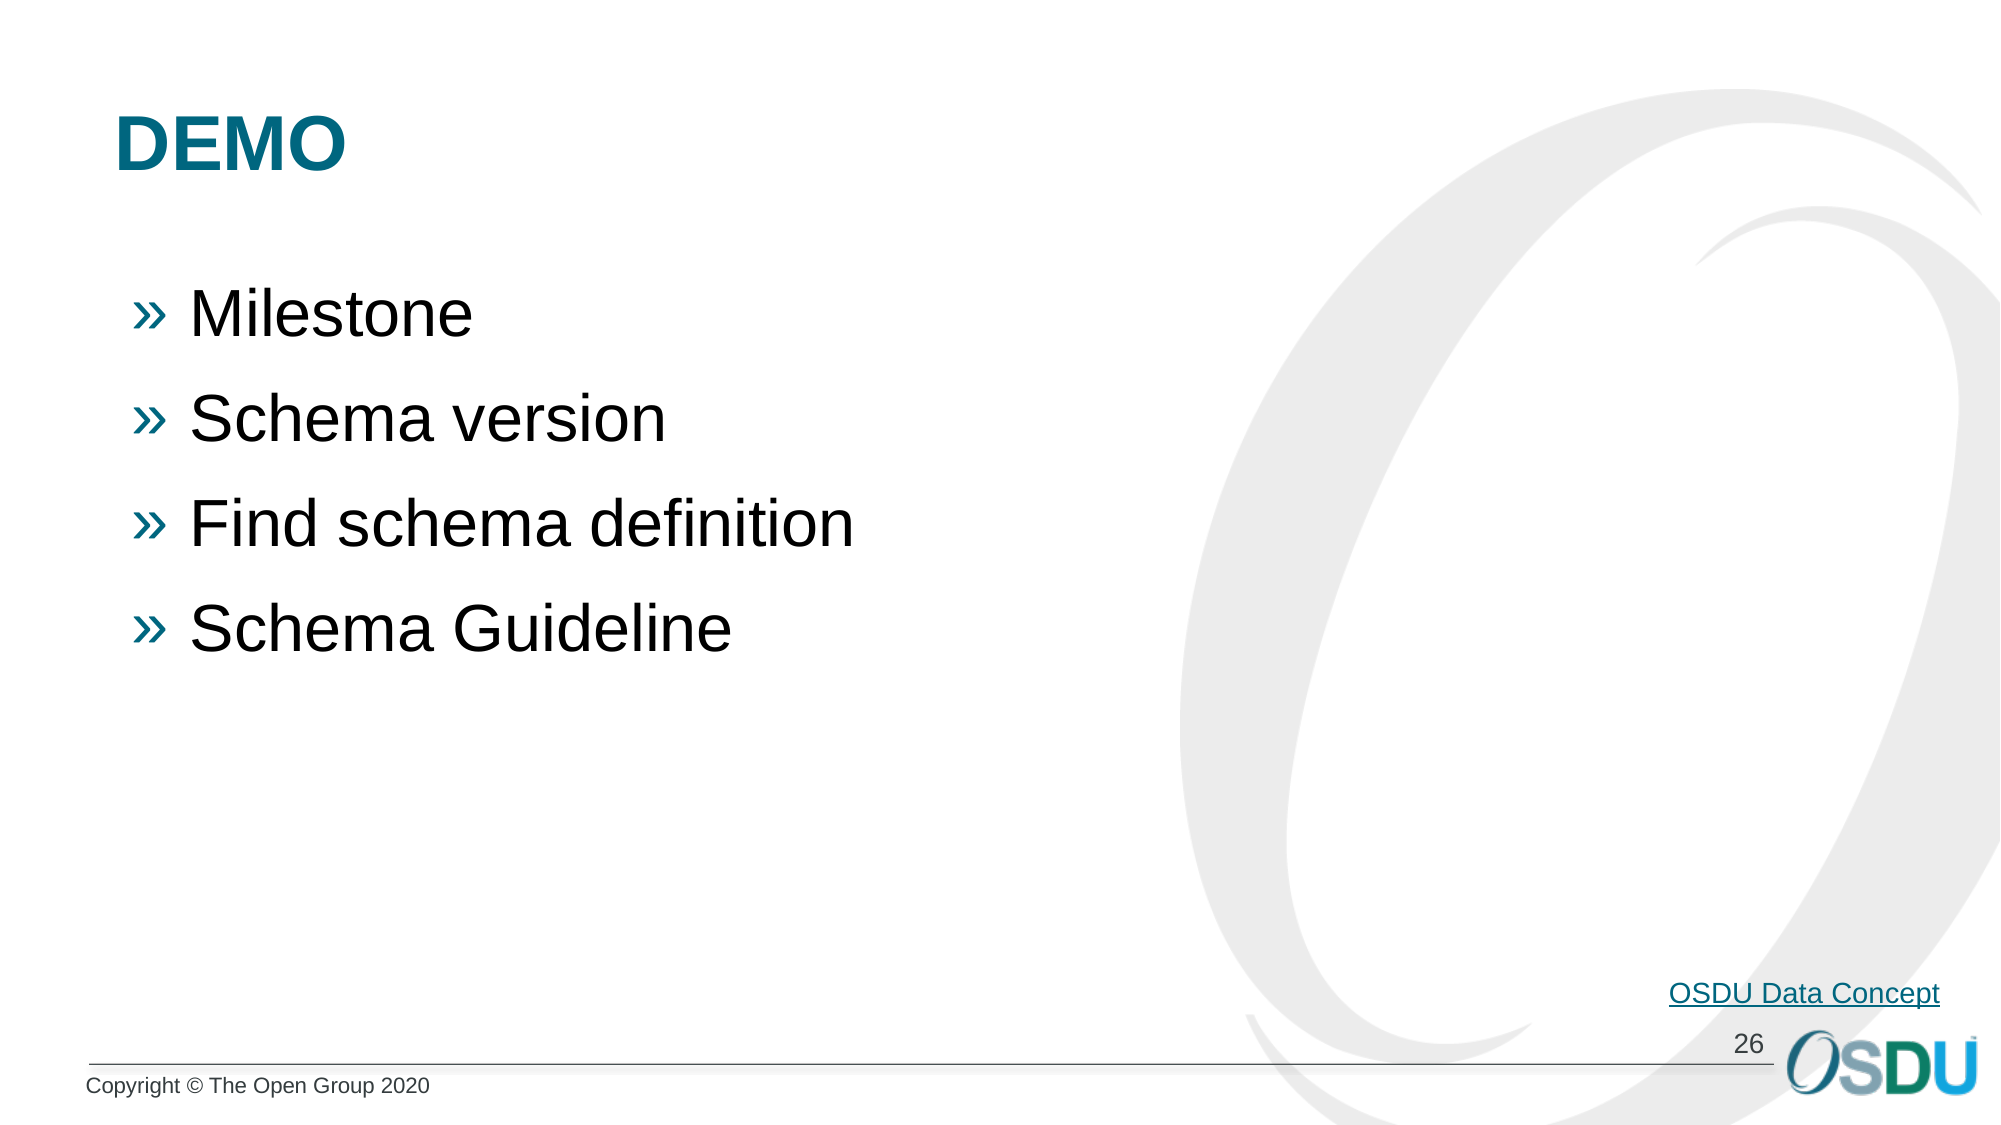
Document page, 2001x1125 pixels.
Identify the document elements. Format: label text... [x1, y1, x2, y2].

title DEMO [99, 45, 1900, 233]
picture [1782, 1078, 1983, 1105]
text_box OSDU Data Concept [1654, 967, 1956, 1017]
list Milestone Schema version Find schema definition Schema Guideline [99, 262, 1900, 1005]
slide_number 26 [1515, 1017, 1983, 1078]
